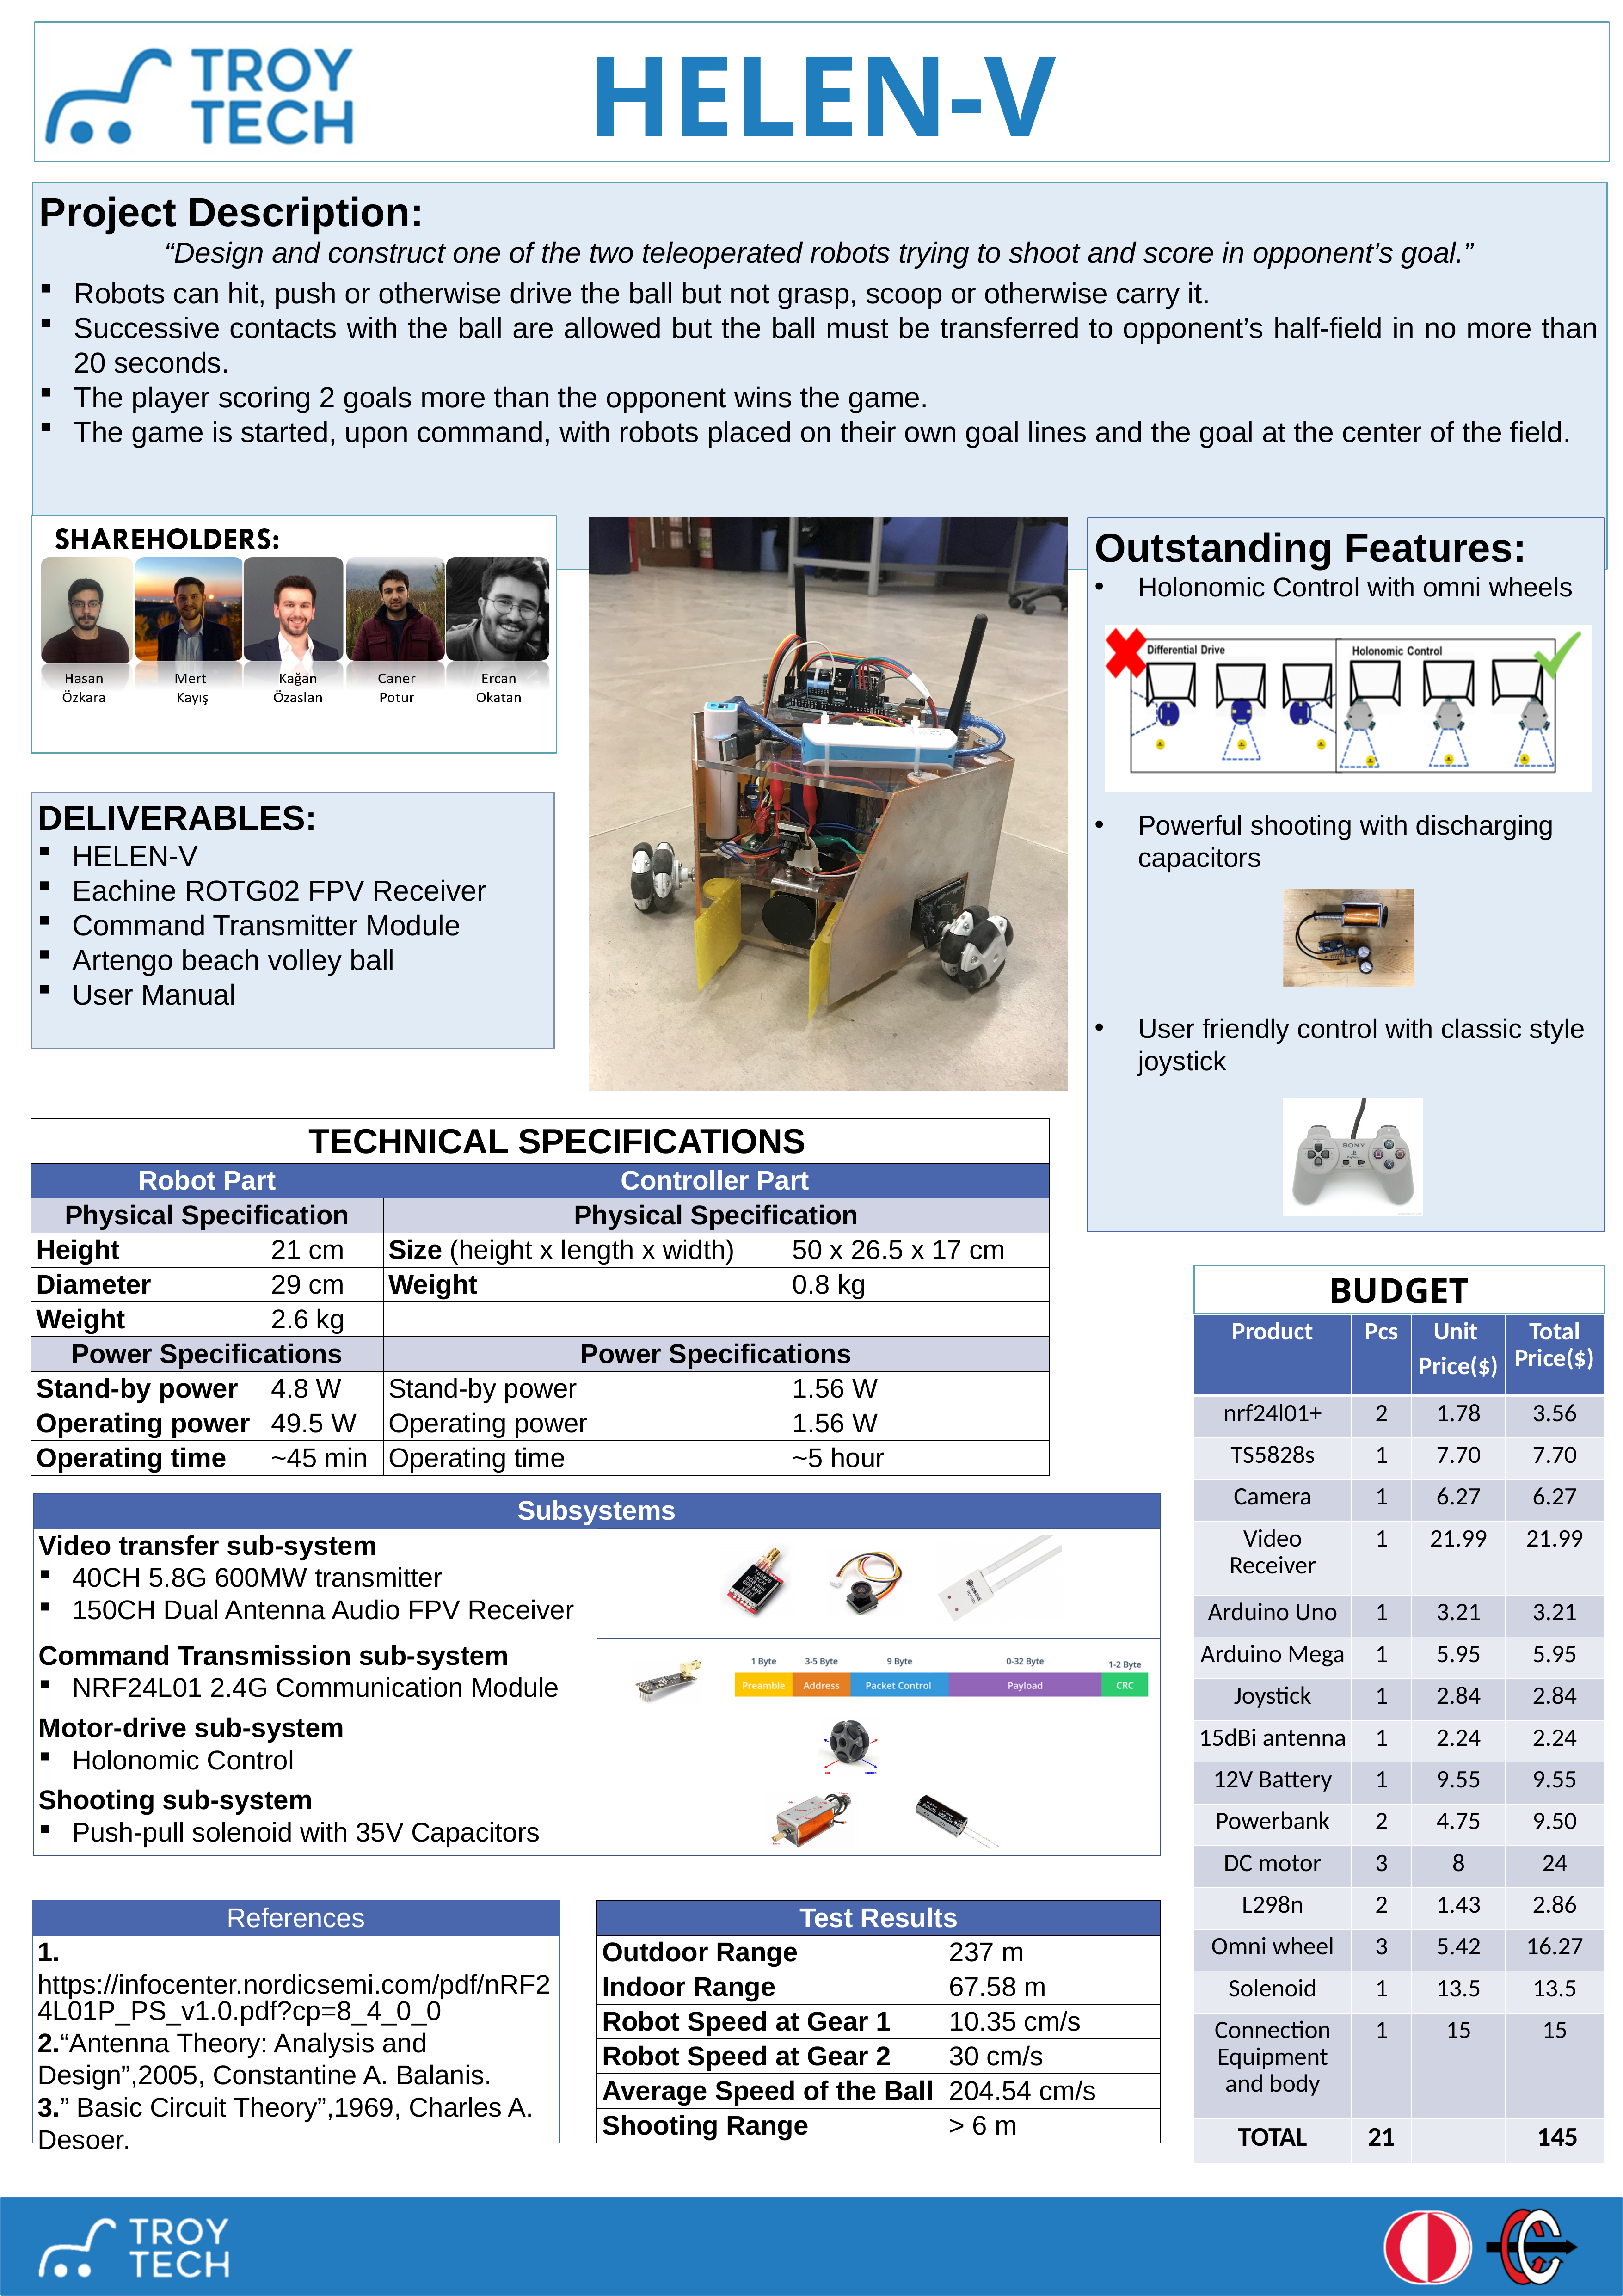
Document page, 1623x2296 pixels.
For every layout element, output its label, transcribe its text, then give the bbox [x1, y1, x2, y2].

table_header Product [1194, 1315, 1351, 1394]
table_header Unit Price($) [1412, 1315, 1505, 1394]
table_cell Command Transmission sub-system NRF24L01 2.4G Communication Module [34, 1639, 597, 1711]
table_cell 4.75 [1412, 1805, 1505, 1845]
table_cell Physical Specification [31, 1198, 383, 1233]
table_cell Arduino Mega [1194, 1637, 1351, 1678]
table_cell Solenoid [1194, 1971, 1351, 2013]
table_cell 9.55 [1506, 1762, 1604, 1804]
table_cell 16.27 [1506, 1930, 1604, 1971]
table_cell 204.54 cm/s [944, 2074, 1160, 2108]
text_box BUDGET [1193, 1265, 1605, 1314]
table_cell Controller Part [383, 1164, 1049, 1198]
table_cell Shooting Range [597, 2109, 944, 2143]
table_cell Stand-by power [31, 1372, 266, 1406]
table_cell Height [31, 1233, 266, 1267]
table_cell Shooting sub-system Push-pull solenoid with 35V Capacitors [34, 1783, 597, 1855]
picture [718, 1542, 797, 1619]
table_cell 2.6 kg [266, 1302, 383, 1336]
table_cell L298n [1194, 1888, 1351, 1929]
picture [914, 1793, 1001, 1851]
table_cell [597, 1711, 1160, 1783]
picture [42, 27, 361, 158]
table_cell Physical Specification [384, 1198, 1049, 1233]
table_cell Connection Equipment and body [1194, 2014, 1351, 2118]
picture [763, 1791, 859, 1848]
table_cell [597, 1529, 954, 1638]
picture [934, 1516, 1066, 1644]
table_cell 9.55 [1412, 1762, 1505, 1804]
table_cell Arduino Uno [1194, 1596, 1351, 1637]
table_cell Indoor Range [597, 1970, 944, 2004]
table_cell 3.21 [1506, 1596, 1604, 1637]
table_cell 15 [1412, 2014, 1505, 2118]
table_cell > 6 m [944, 2109, 1160, 2143]
table_cell ~5 hour [787, 1441, 1049, 1475]
table_cell 8 [1412, 1846, 1505, 1887]
table_cell 10.35 cm/s [944, 2005, 1160, 2038]
table_cell Omni wheel [1194, 1930, 1351, 1971]
table_cell 7.70 [1412, 1438, 1505, 1479]
table_cell 5.42 [1412, 1930, 1505, 1971]
table_cell 237 m [944, 1936, 1160, 1970]
table_cell Camera [1194, 1480, 1351, 1521]
table_cell 1 [1352, 1438, 1411, 1479]
table_cell Stand-by power [384, 1372, 787, 1406]
table_cell 1.78 [1412, 1397, 1505, 1437]
table_header Subsystems [34, 1494, 1160, 1529]
table_cell ~45 min [266, 1441, 383, 1475]
table_cell 7.70 [1506, 1438, 1604, 1479]
table_cell 6.27 [1506, 1480, 1604, 1521]
table_cell 21.99 [1506, 1522, 1604, 1595]
table_cell 3 [1352, 1930, 1411, 1971]
table_cell 2.86 [1506, 1888, 1604, 1929]
table_cell 3 [1352, 1846, 1411, 1887]
text_box Outstanding Features: Holonomic Control with omni wheels Powerful shooting with discharging capacitors User friendly control with classic style joystick [1087, 517, 1605, 1232]
table_cell 50 x 26.5 x 17 cm [787, 1233, 1049, 1267]
table_cell [597, 1783, 1160, 1855]
table_cell 1 [1352, 1679, 1411, 1720]
table_cell 1 [1352, 1480, 1411, 1521]
table_cell Outdoor Range [597, 1936, 944, 1970]
table_cell 21 cm [266, 1233, 383, 1267]
table_cell 2.84 [1412, 1679, 1505, 1720]
table_cell 1 [1352, 1721, 1411, 1762]
table_cell Video Receiver [1194, 1522, 1351, 1595]
picture [818, 1718, 881, 1775]
table_cell 15 [1506, 2014, 1604, 2118]
table_cell 13.5 [1412, 1971, 1505, 2013]
table_cell Video transfer sub-system 40CH 5.8G 600MW transmitter 150CH Dual Antenna Audio FPV Receiver [34, 1529, 597, 1639]
table_header Test Results [597, 1901, 1160, 1935]
table_cell [384, 1302, 1049, 1336]
table_cell Operating power [384, 1406, 787, 1440]
table_cell 145 [1506, 2119, 1604, 2163]
table_cell 1 [1352, 1522, 1411, 1595]
picture [31, 509, 557, 770]
picture [1283, 888, 1414, 987]
table_cell 0.8 kg [787, 1268, 1049, 1301]
table_cell 5.95 [1412, 1637, 1505, 1678]
table_cell Weight [31, 1302, 266, 1336]
table_cell Power Specifications [384, 1337, 1049, 1371]
text_box [799, 1136, 823, 1160]
table_cell 1.56 W [787, 1406, 1049, 1440]
text_box HELEN-V [34, 21, 1610, 162]
table_cell 12V Battery [1194, 1762, 1351, 1804]
table_cell 5.95 [1506, 1637, 1604, 1678]
table_cell 30 cm/s [944, 2039, 1160, 2073]
table_cell Powerbank [1194, 1805, 1351, 1845]
table_cell 1 [1352, 1762, 1411, 1804]
picture [1104, 625, 1592, 792]
table_header TECHNICAL SPECIFICATIONS [31, 1119, 1049, 1163]
table_cell Robot Part [31, 1164, 383, 1198]
table_cell Size (height x length x width) [384, 1233, 787, 1267]
table_cell 3.21 [1412, 1596, 1505, 1637]
table_cell 1.https://infocenter.nordicsemi.com/pdf/nRF24L01P_PS_v1.0.pdf?cp=8_4_0_0 2.“Antenna Theory: Analysis and Design”,2005, Constantine A. Balanis. 3.” Basic Circuit Theory”,1969, Charles A. Desoer. [33, 1936, 559, 2143]
table_cell TOTAL [1194, 2119, 1351, 2163]
table_cell 6.27 [1412, 1480, 1505, 1521]
table_cell 13.5 [1506, 1971, 1604, 2013]
table_cell 9.50 [1506, 1805, 1604, 1845]
text_box DELIVERABLES: HELEN-V Eachine ROTG02 FPV Receiver Command Transmitter Module Artengo beach volley ball User Manual [31, 792, 555, 1049]
table_cell 2.24 [1412, 1721, 1505, 1762]
table_cell TS5828s [1194, 1438, 1351, 1479]
table_cell 21 [1352, 2119, 1411, 2163]
table_cell 1.43 [1412, 1888, 1505, 1929]
table_cell 1.56 W [787, 1372, 1049, 1406]
table_cell Operating time [31, 1441, 266, 1475]
table_header Pcs [1352, 1315, 1411, 1394]
table_cell Joystick [1194, 1679, 1351, 1720]
table_cell Operating time [384, 1441, 787, 1475]
table_cell 29 cm [266, 1268, 383, 1301]
table_cell Motor-drive sub-system Holonomic Control [34, 1711, 597, 1783]
table_cell Robot Speed at Gear 1 [597, 2005, 944, 2038]
table_cell 1 [1352, 1971, 1411, 2013]
table_cell 15dBi antenna [1194, 1721, 1351, 1762]
table_cell 21.99 [1412, 1522, 1505, 1595]
table_cell 4.8 W [266, 1372, 383, 1406]
table_cell 24 [1506, 1846, 1604, 1887]
table_cell Operating power [31, 1406, 266, 1440]
table_cell Power Specifications [31, 1337, 383, 1371]
table_cell 3.56 [1506, 1397, 1604, 1437]
table_cell 2 [1352, 1888, 1411, 1929]
table_cell 1 [1352, 1637, 1411, 1678]
table_cell DC motor [1194, 1846, 1351, 1887]
picture [716, 1655, 1152, 1701]
table_cell Robot Speed at Gear 2 [597, 2039, 944, 2073]
text_box Project Description: “Design and construct one of the two teleoperated robots trying to shoot and score in opponent’s goal.” Robots can hit, push or otherwise drive the ball but not grasp, scoop or otherwise carry it. Successive contacts with the ball are allowed but the ball must be transferred to opponent’s half-field in no more than 20 seconds. The player scoring 2 goals more than the opponent wins the game. The game is started, upon command, with robots placed on their own goal lines and the goal at the center of the field. [32, 182, 1608, 570]
table_cell [1412, 2119, 1505, 2163]
table_cell 67.58 m [944, 1970, 1160, 2004]
table_cell 2.84 [1506, 1679, 1604, 1720]
table_cell Average Speed of the Ball [597, 2074, 944, 2108]
table_cell 1 [1352, 2014, 1411, 2118]
table_cell Diameter [31, 1268, 266, 1301]
picture [589, 517, 1068, 1091]
table_header References [33, 1901, 559, 1935]
table_header Total Price($) [1506, 1315, 1604, 1394]
picture [825, 1547, 905, 1615]
picture [633, 1658, 703, 1704]
table_cell 49.5 W [266, 1406, 383, 1440]
table_cell 2.24 [1506, 1721, 1604, 1762]
table_cell 1 [1352, 1596, 1411, 1637]
table_cell Weight [384, 1268, 787, 1301]
table_cell [597, 1639, 1160, 1711]
picture [1283, 1098, 1423, 1216]
table_cell 2 [1352, 1805, 1411, 1845]
table_cell 2 [1352, 1397, 1411, 1437]
picture [0, 2197, 1623, 2296]
table_cell [1045, 1529, 1160, 1638]
table_cell nrf24l01+ [1194, 1397, 1351, 1437]
